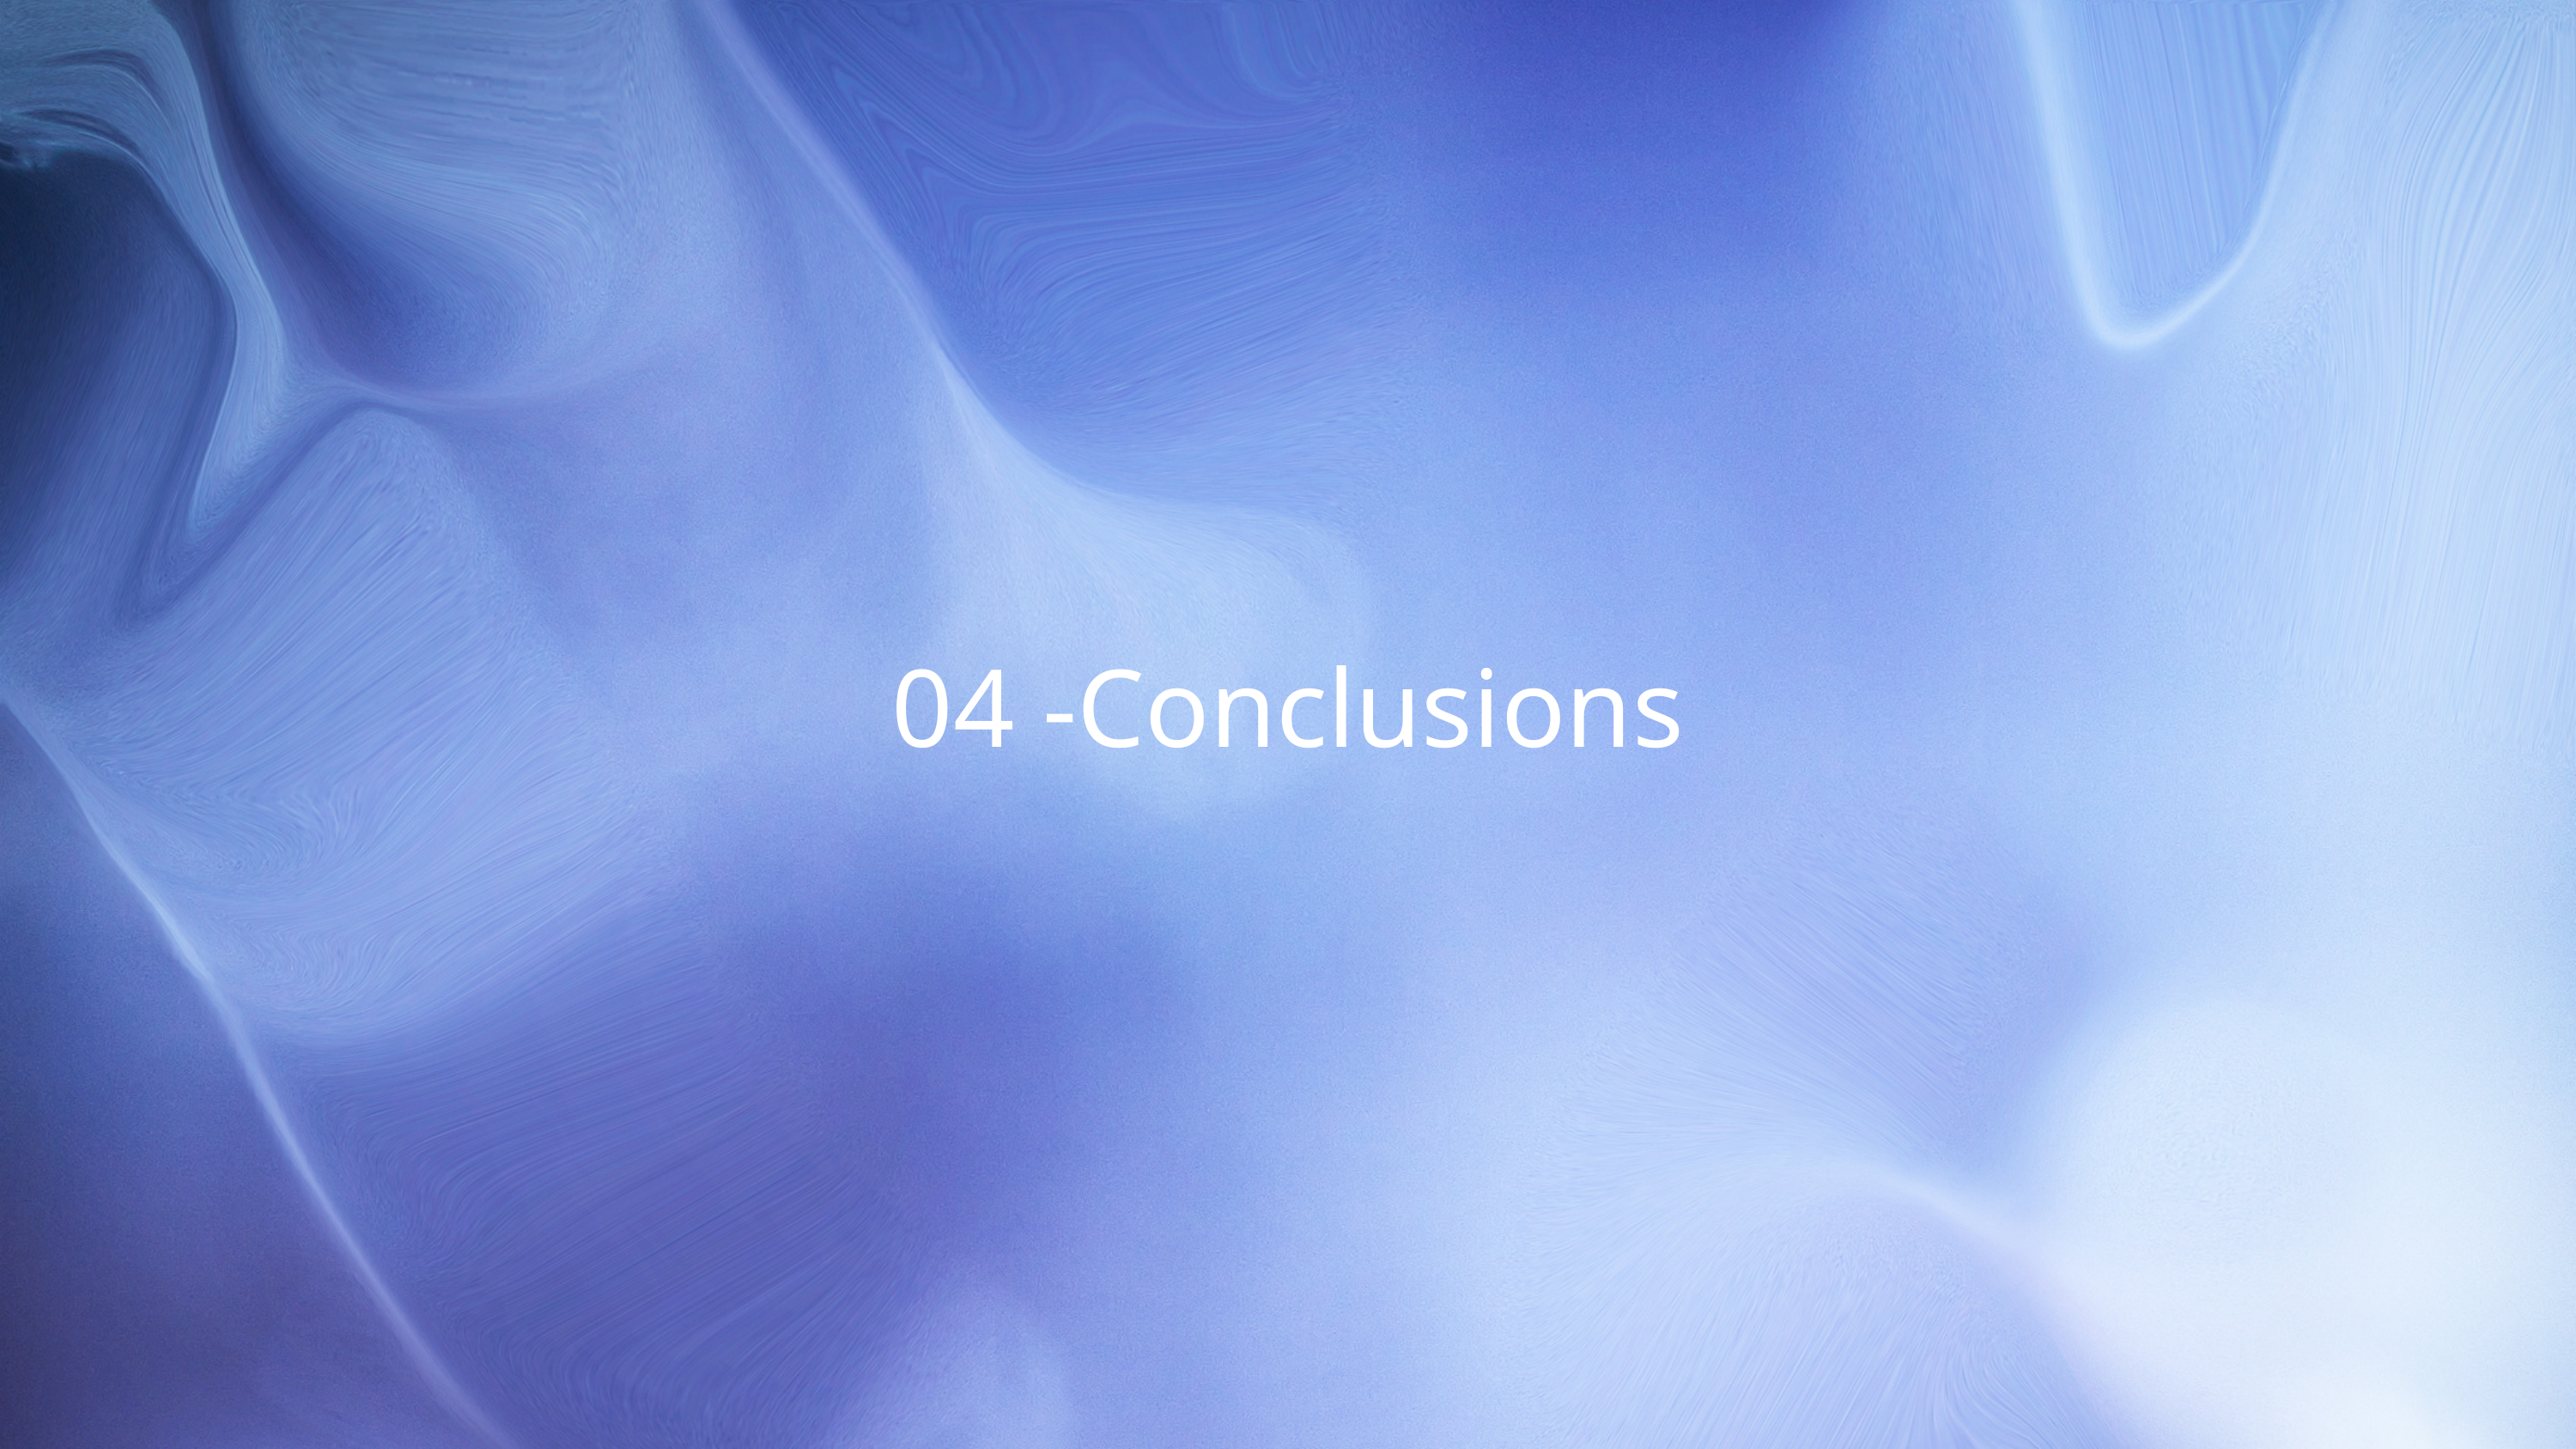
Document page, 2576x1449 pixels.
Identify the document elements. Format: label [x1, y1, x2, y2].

text_box [0, 0, 2576, 1449]
